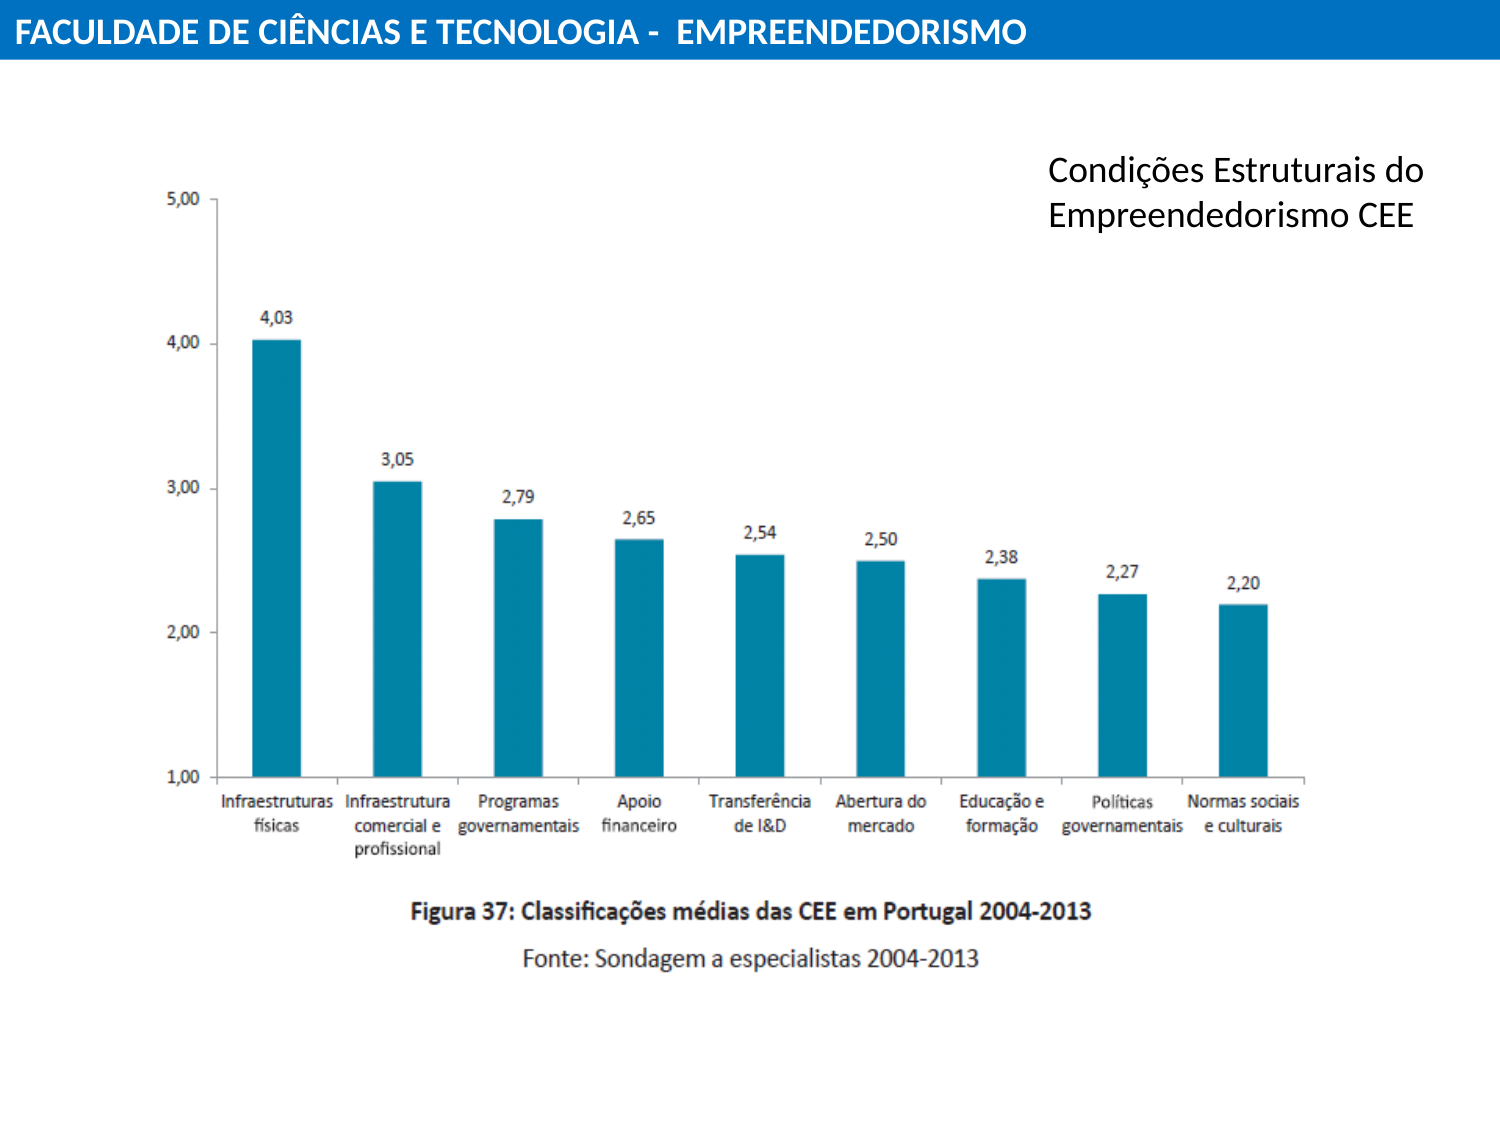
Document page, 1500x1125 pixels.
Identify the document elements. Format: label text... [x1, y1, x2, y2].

text_box Condições Estruturais do Empreendedorismo CEE [1033, 137, 1459, 242]
picture [129, 158, 1371, 1000]
text_box FACULDADE DE CIÊNCIAS E TECNOLOGIA - EMPREENDEDORISMO [0, 0, 1500, 60]
